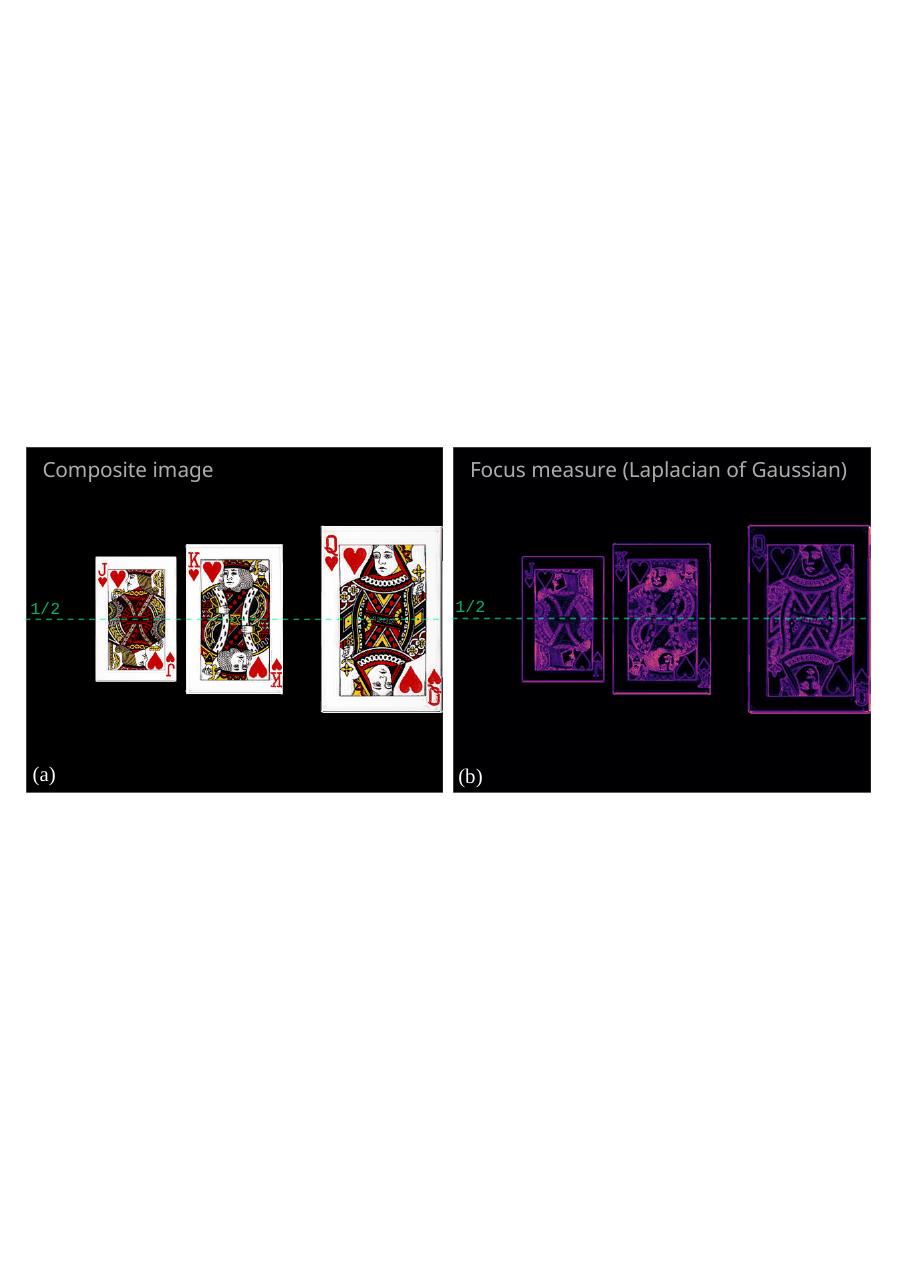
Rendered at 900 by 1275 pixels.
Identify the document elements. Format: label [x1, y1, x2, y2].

text_box [15, 447, 872, 796]
